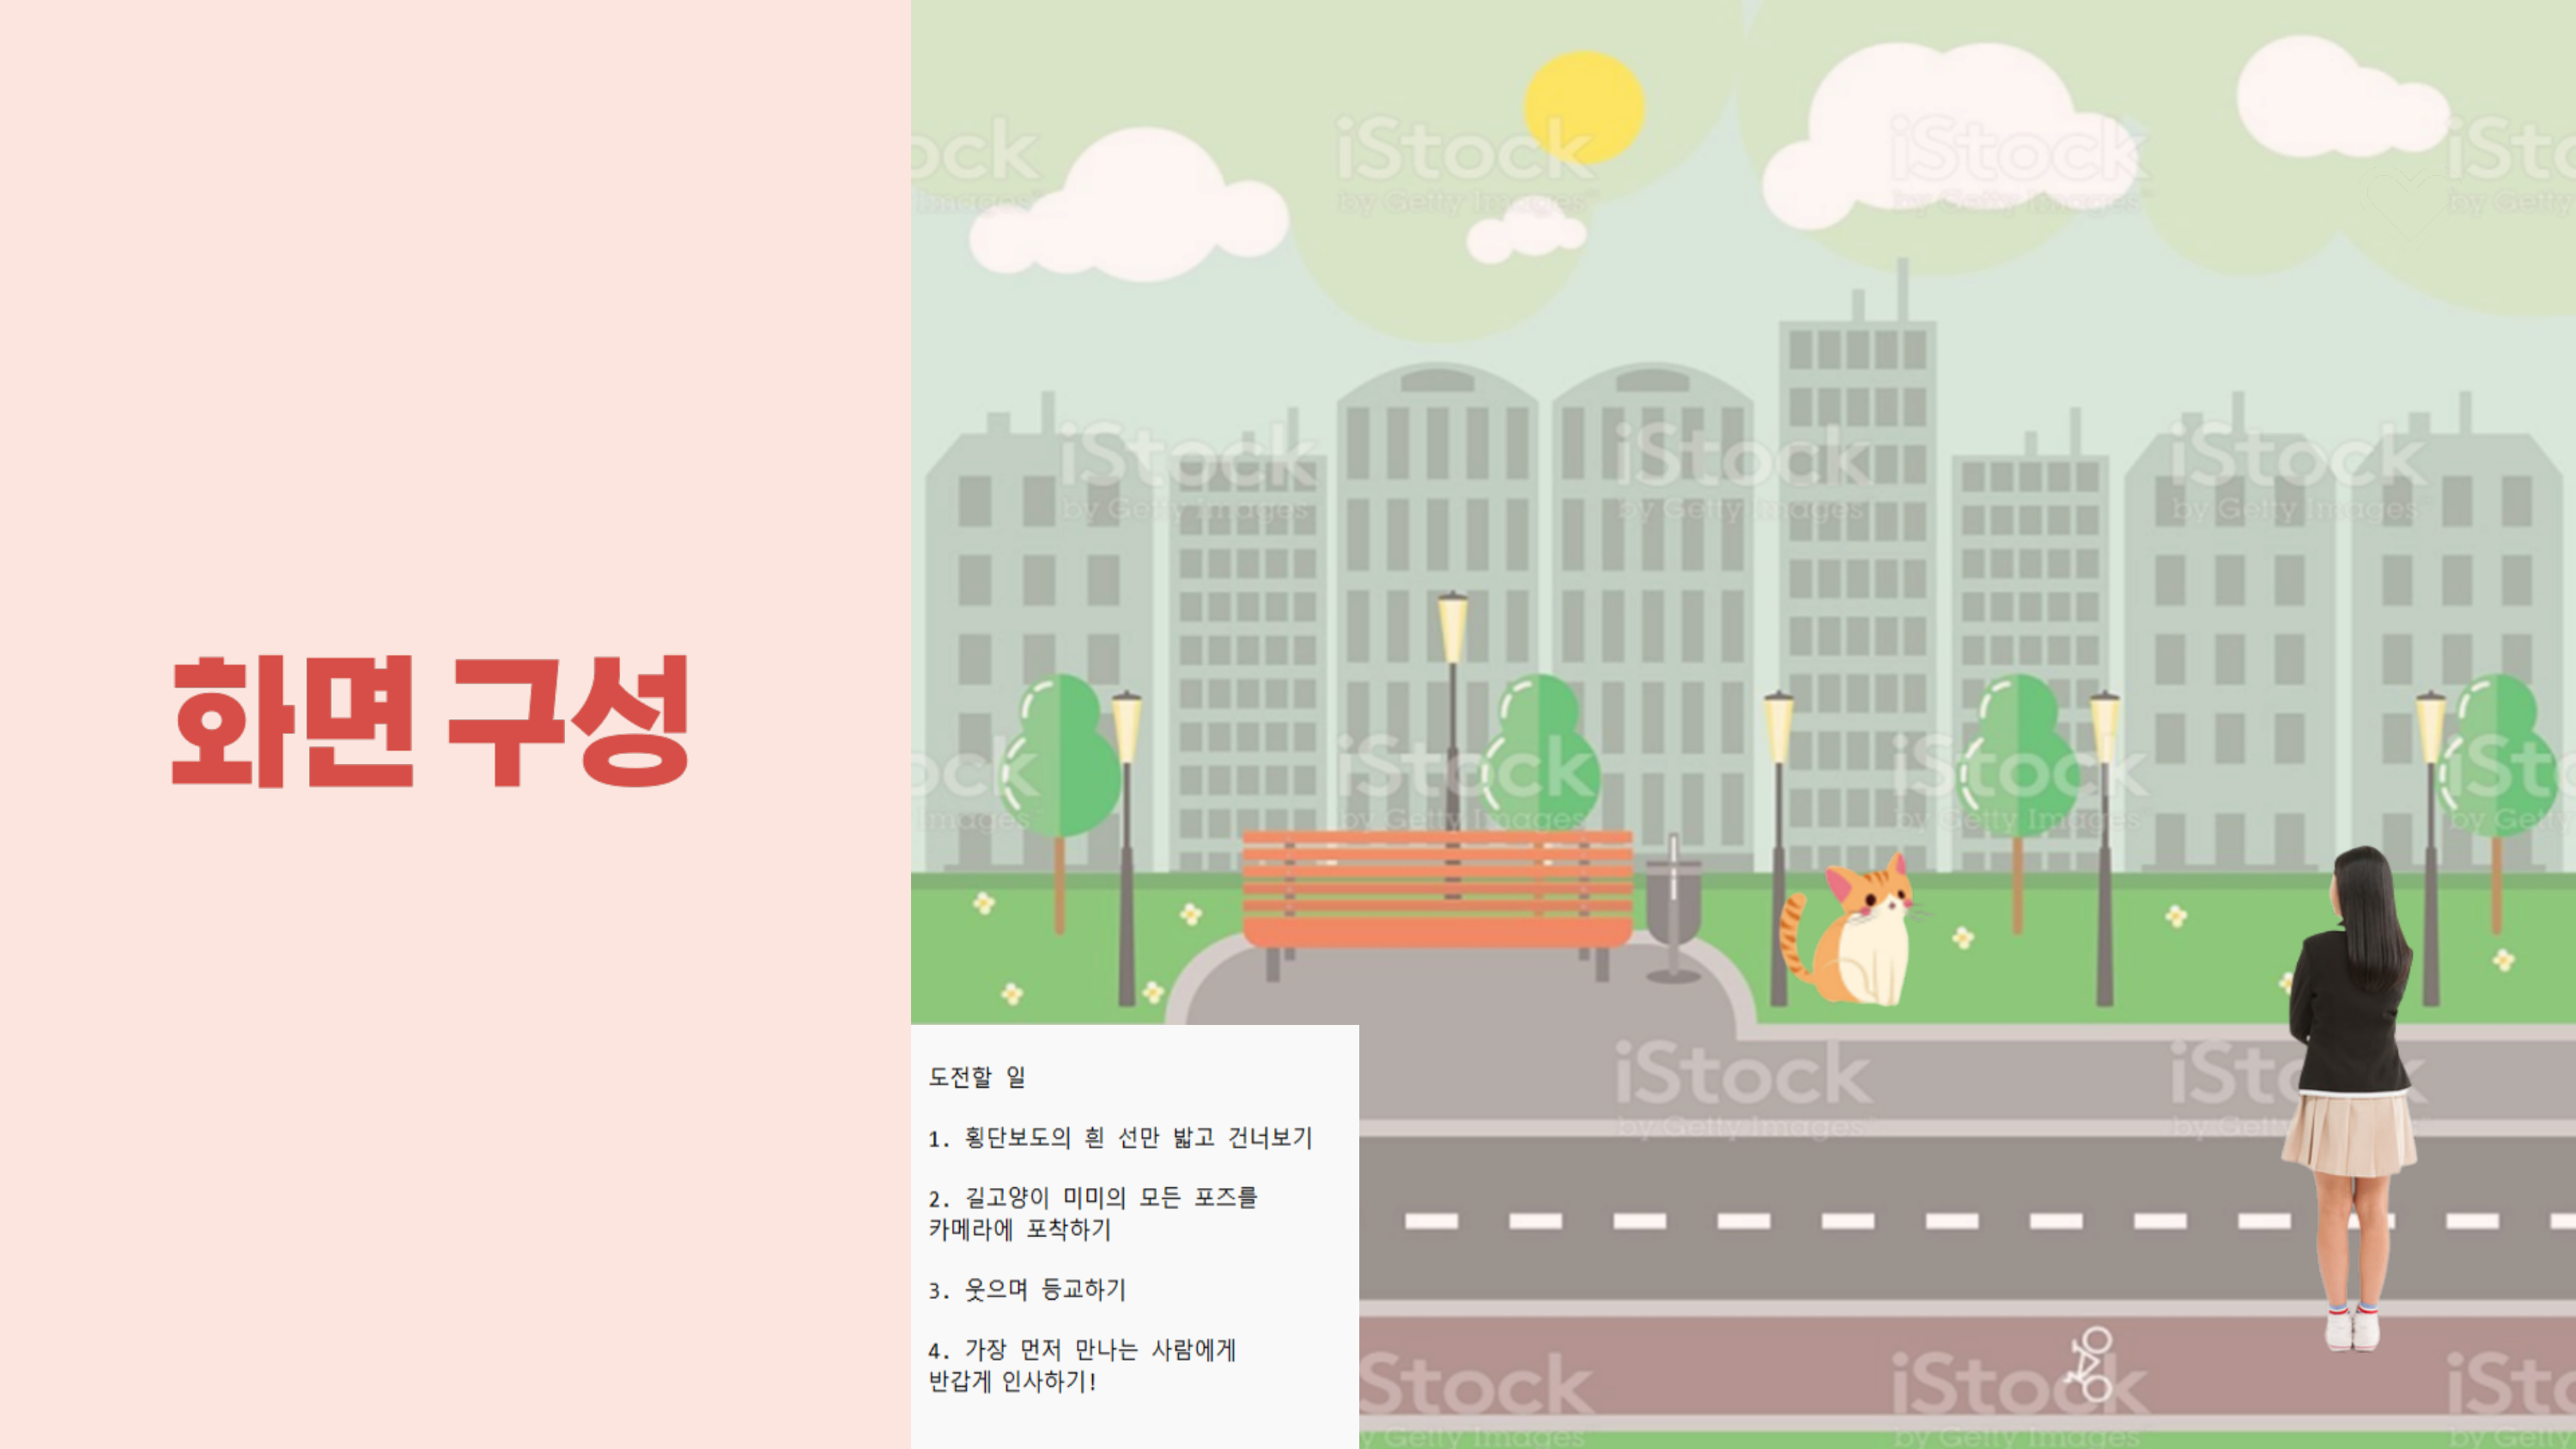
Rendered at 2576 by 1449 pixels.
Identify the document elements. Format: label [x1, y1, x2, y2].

picture [143, 602, 768, 853]
text_box [2111, 656, 2576, 1396]
text_box [911, 0, 2576, 1449]
text_box [911, 1025, 1359, 1449]
text_box [1759, 840, 1945, 1027]
